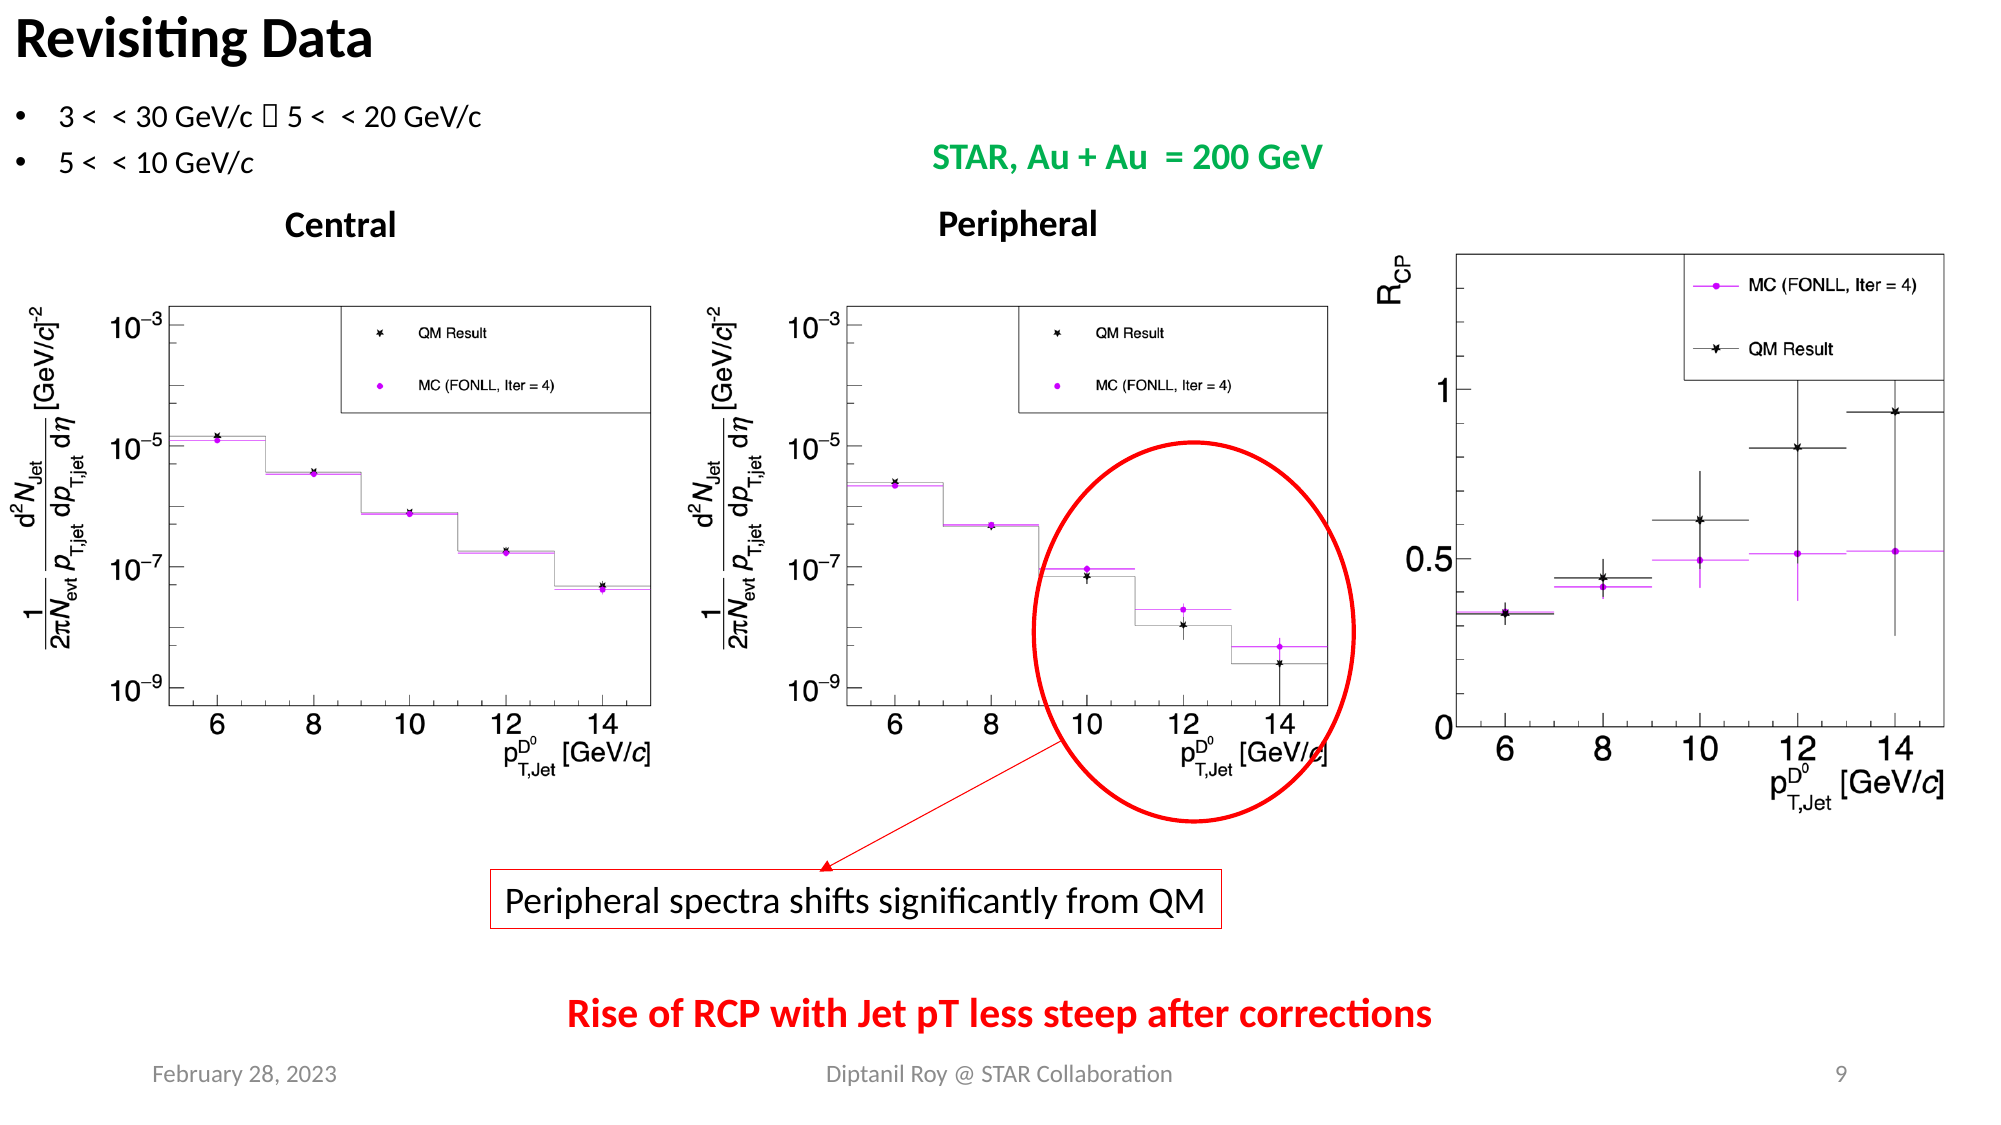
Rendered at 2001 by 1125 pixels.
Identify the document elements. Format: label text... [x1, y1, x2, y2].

slide_number 9 [1412, 1042, 1863, 1103]
list Revisiting Data [0, 0, 2000, 80]
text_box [819, 741, 1061, 872]
picture [683, 253, 1354, 786]
footer Diptanil Roy @ STAR Collaboration [662, 1042, 1338, 1103]
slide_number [137, 1042, 588, 1103]
picture [1373, 191, 1995, 822]
picture [5, 253, 677, 786]
list Rise of RCP with Jet pT less steep after corrections [0, 983, 2000, 1048]
text_box Peripheral spectra shifts significantly from QM [490, 869, 1222, 929]
text_box [1099, 786, 1289, 823]
